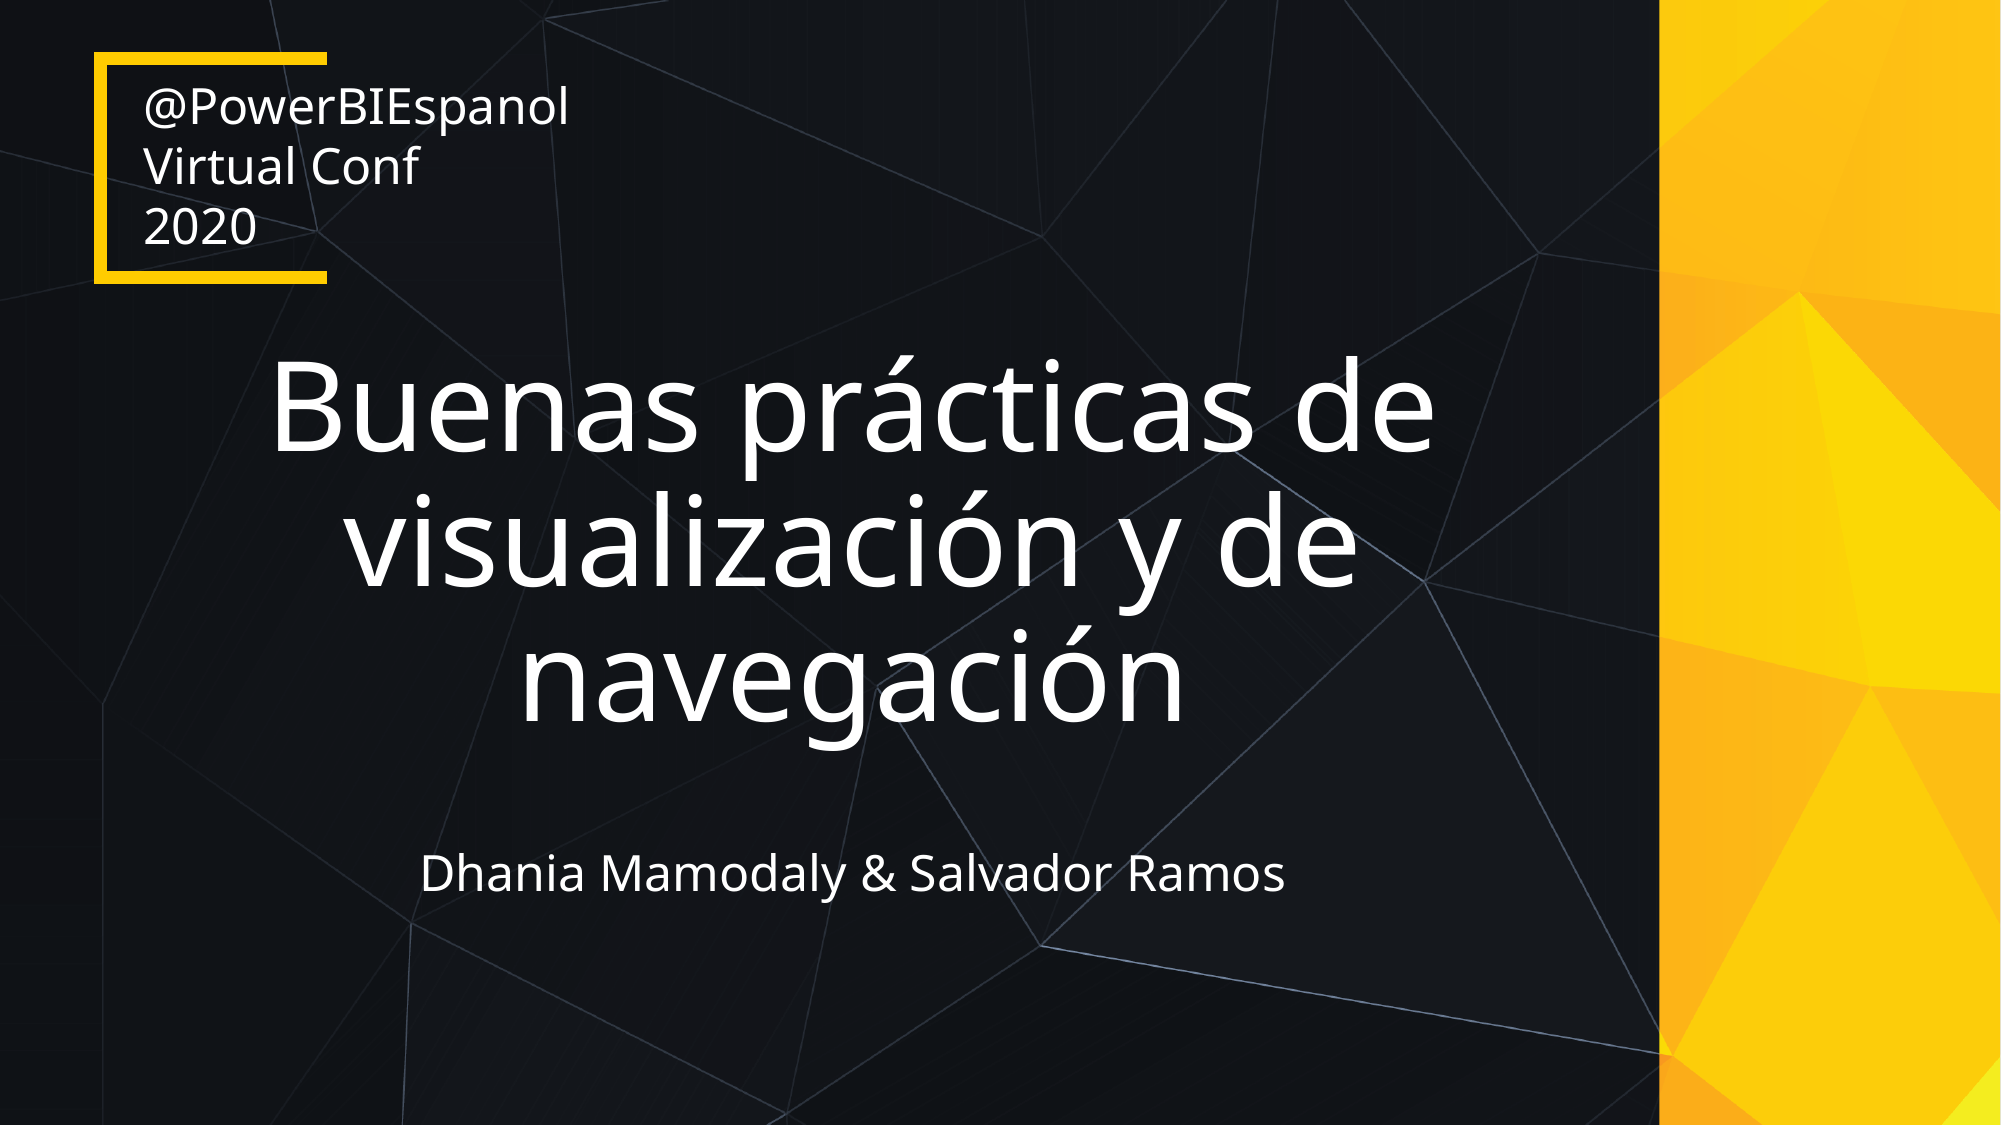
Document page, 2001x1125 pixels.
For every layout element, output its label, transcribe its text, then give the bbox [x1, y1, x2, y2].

subtitle Dhania Mamodaly & Salvador Ramos [103, 735, 1604, 1007]
picture [1659, 0, 2001, 1125]
title Buenas prácticas de visualización y de navegación [103, 364, 1604, 735]
